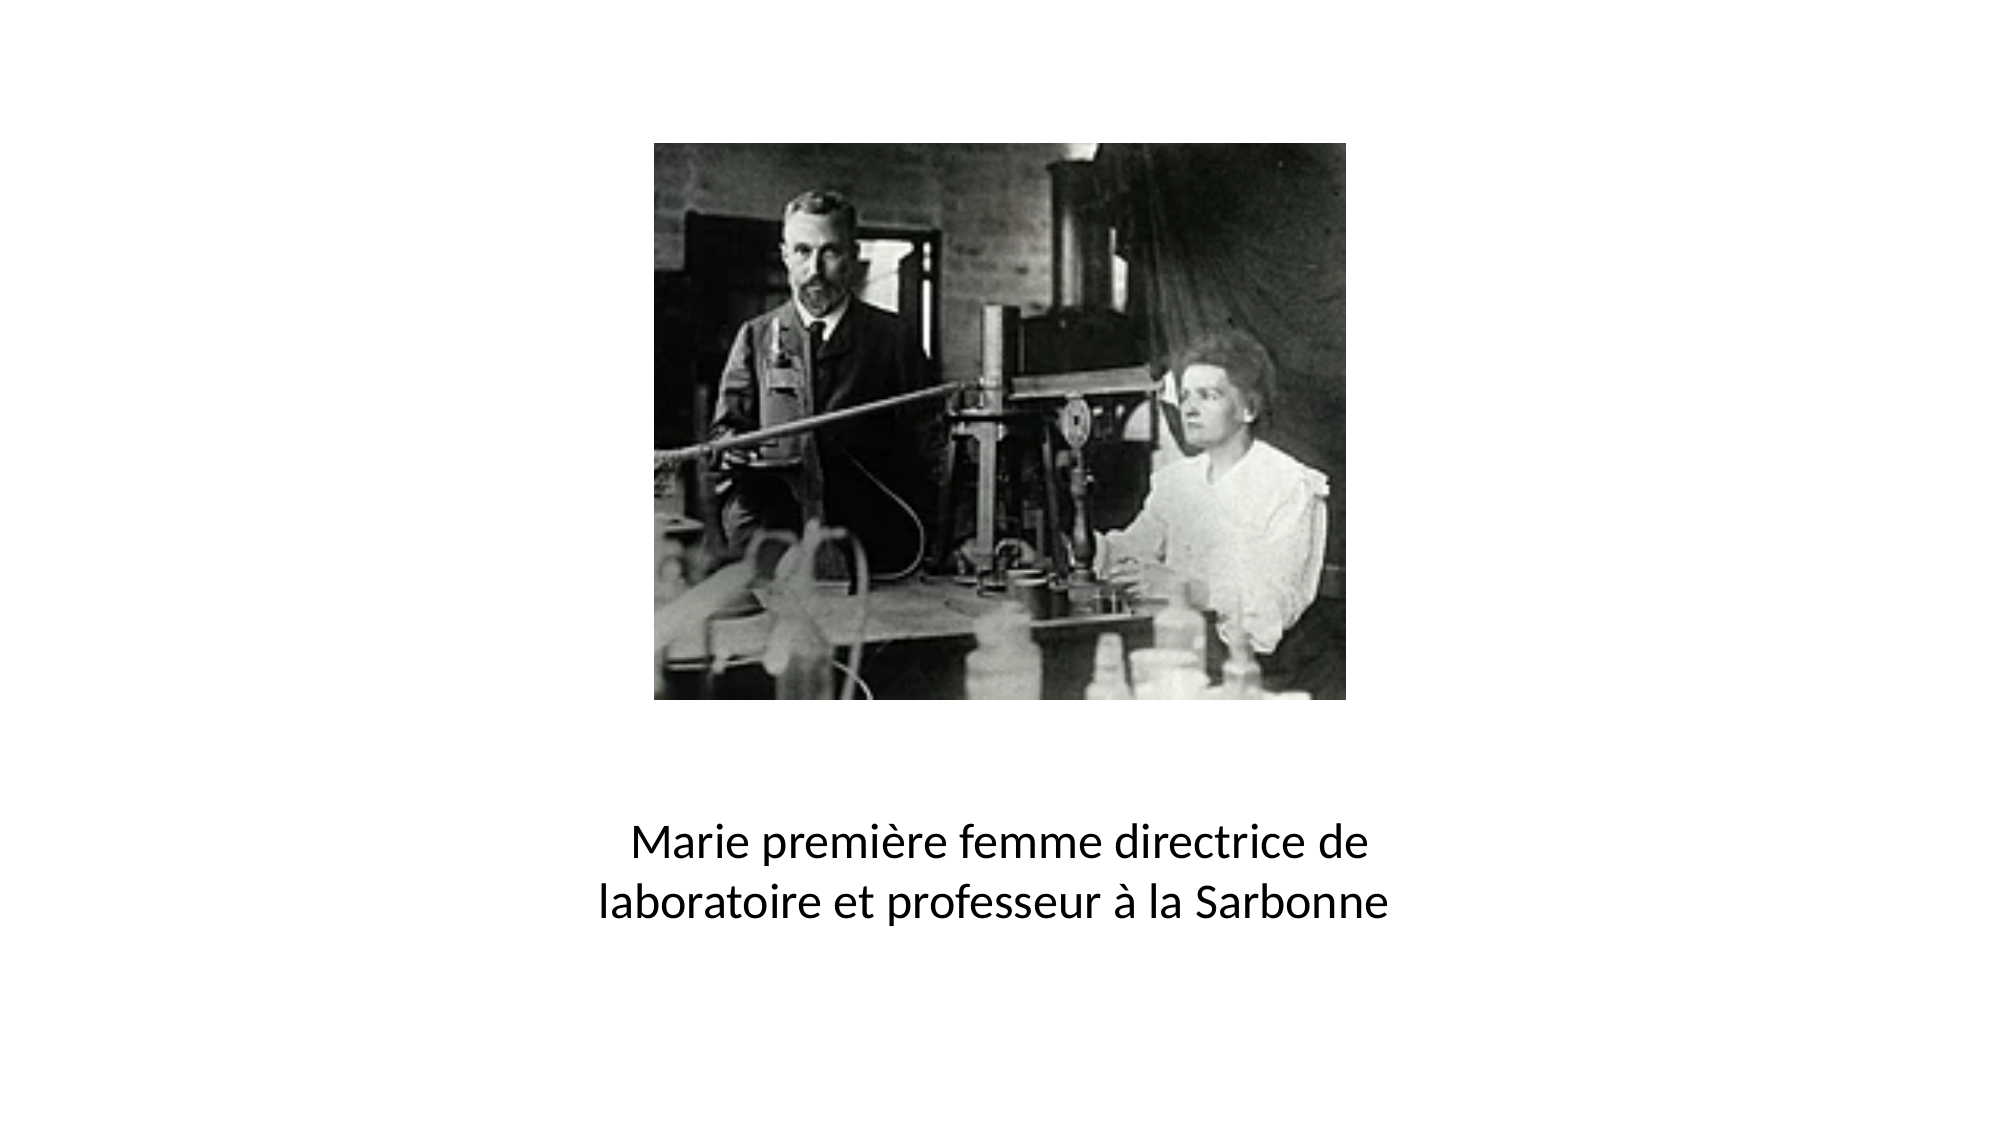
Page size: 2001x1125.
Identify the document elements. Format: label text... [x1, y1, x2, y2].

text_box Marie première femme directrice de laboratoire et professeur à la Sarbonne [512, 800, 1488, 936]
picture [654, 143, 1346, 700]
